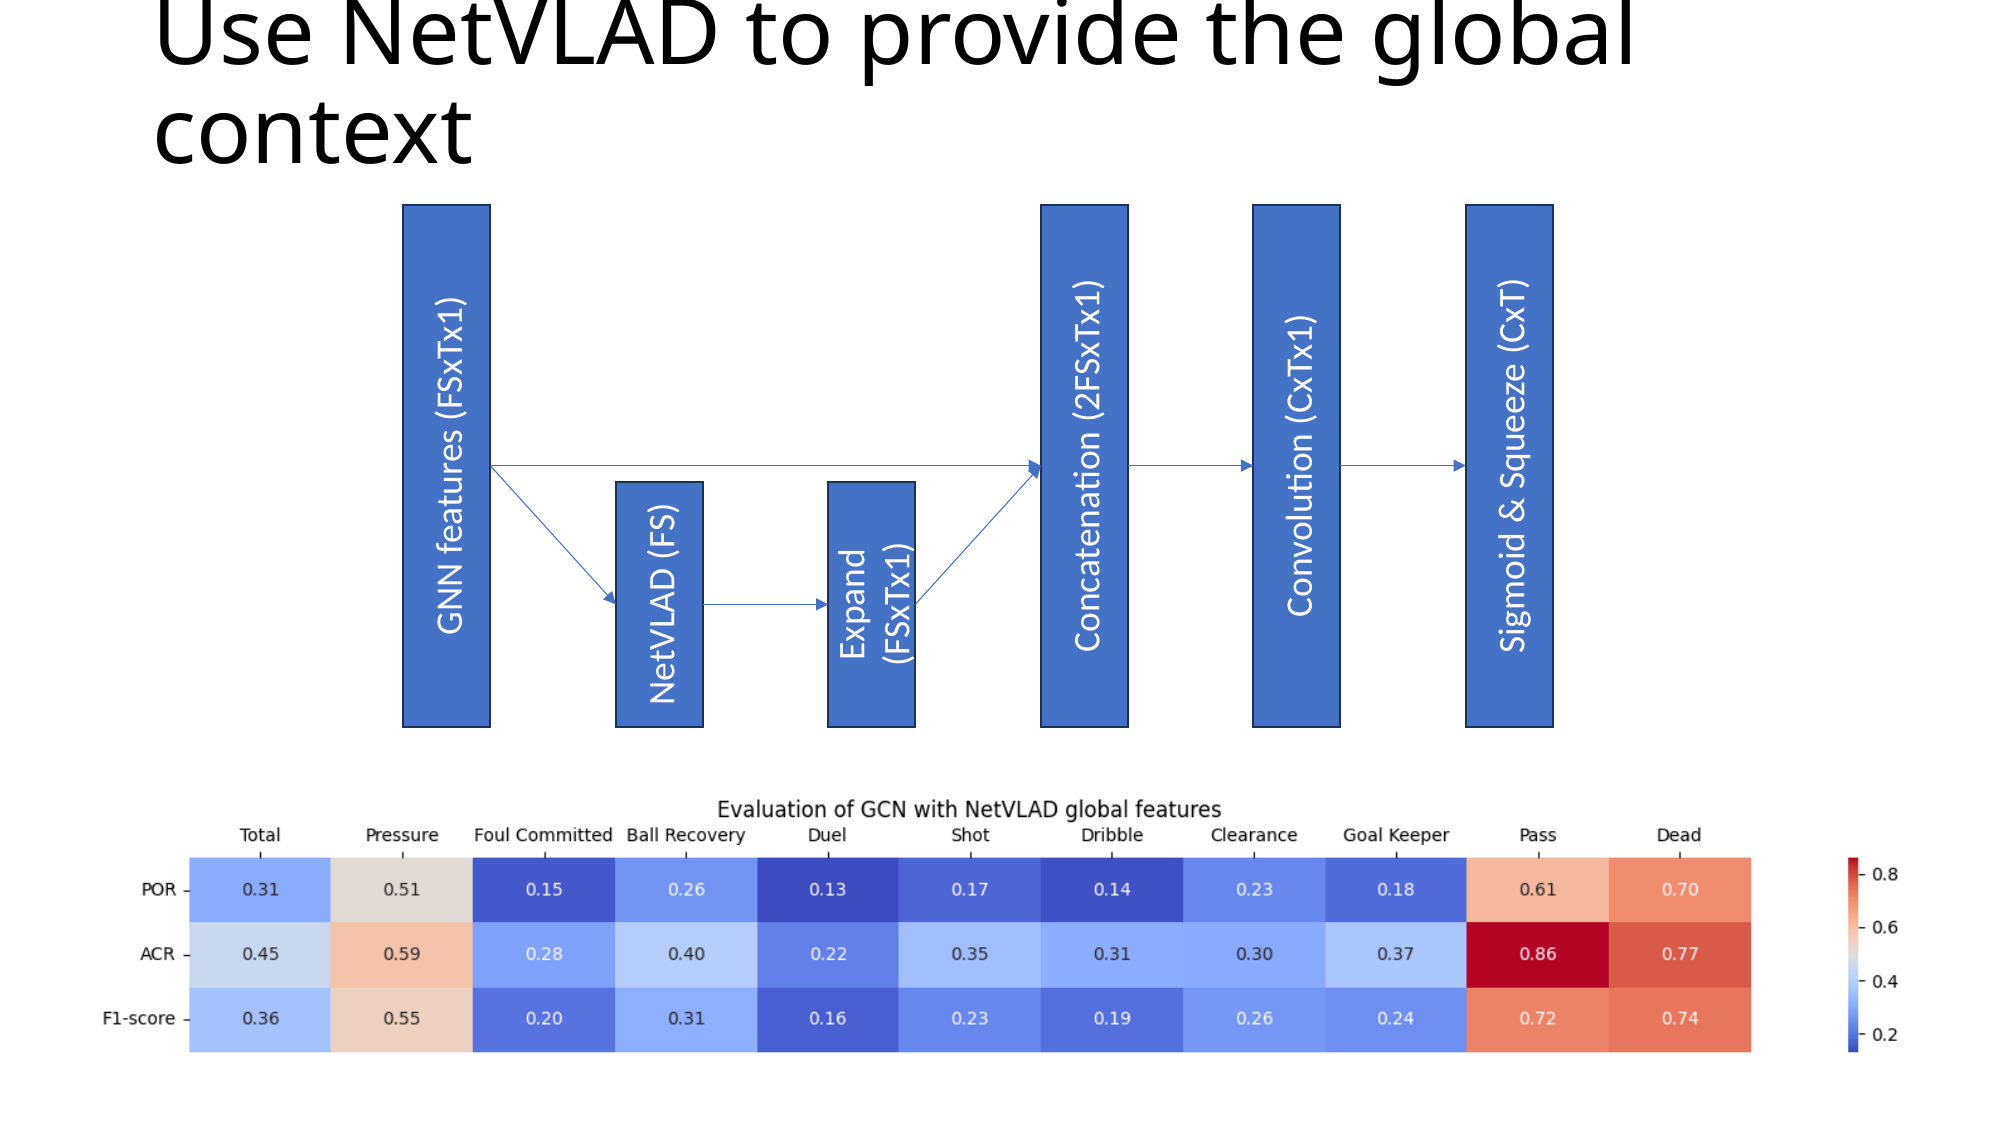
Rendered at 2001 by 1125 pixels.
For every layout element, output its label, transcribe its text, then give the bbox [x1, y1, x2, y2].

text_box Concatenation (2FSxTx1) [1040, 204, 1129, 728]
title Use NetVLAD to provide the global context [137, 25, 1863, 144]
picture [89, 787, 1910, 1066]
text_box Sigmoid & Squeeze (CxT) [1465, 204, 1554, 728]
text_box NetVLAD (FS) [615, 481, 704, 728]
text_box GNN features (FSxTx1) [402, 204, 491, 728]
text_box Expand (FSxTx1) [827, 481, 916, 728]
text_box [490, 465, 616, 605]
text_box Convolution (CxTx1) [1252, 204, 1341, 728]
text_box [915, 465, 1041, 605]
